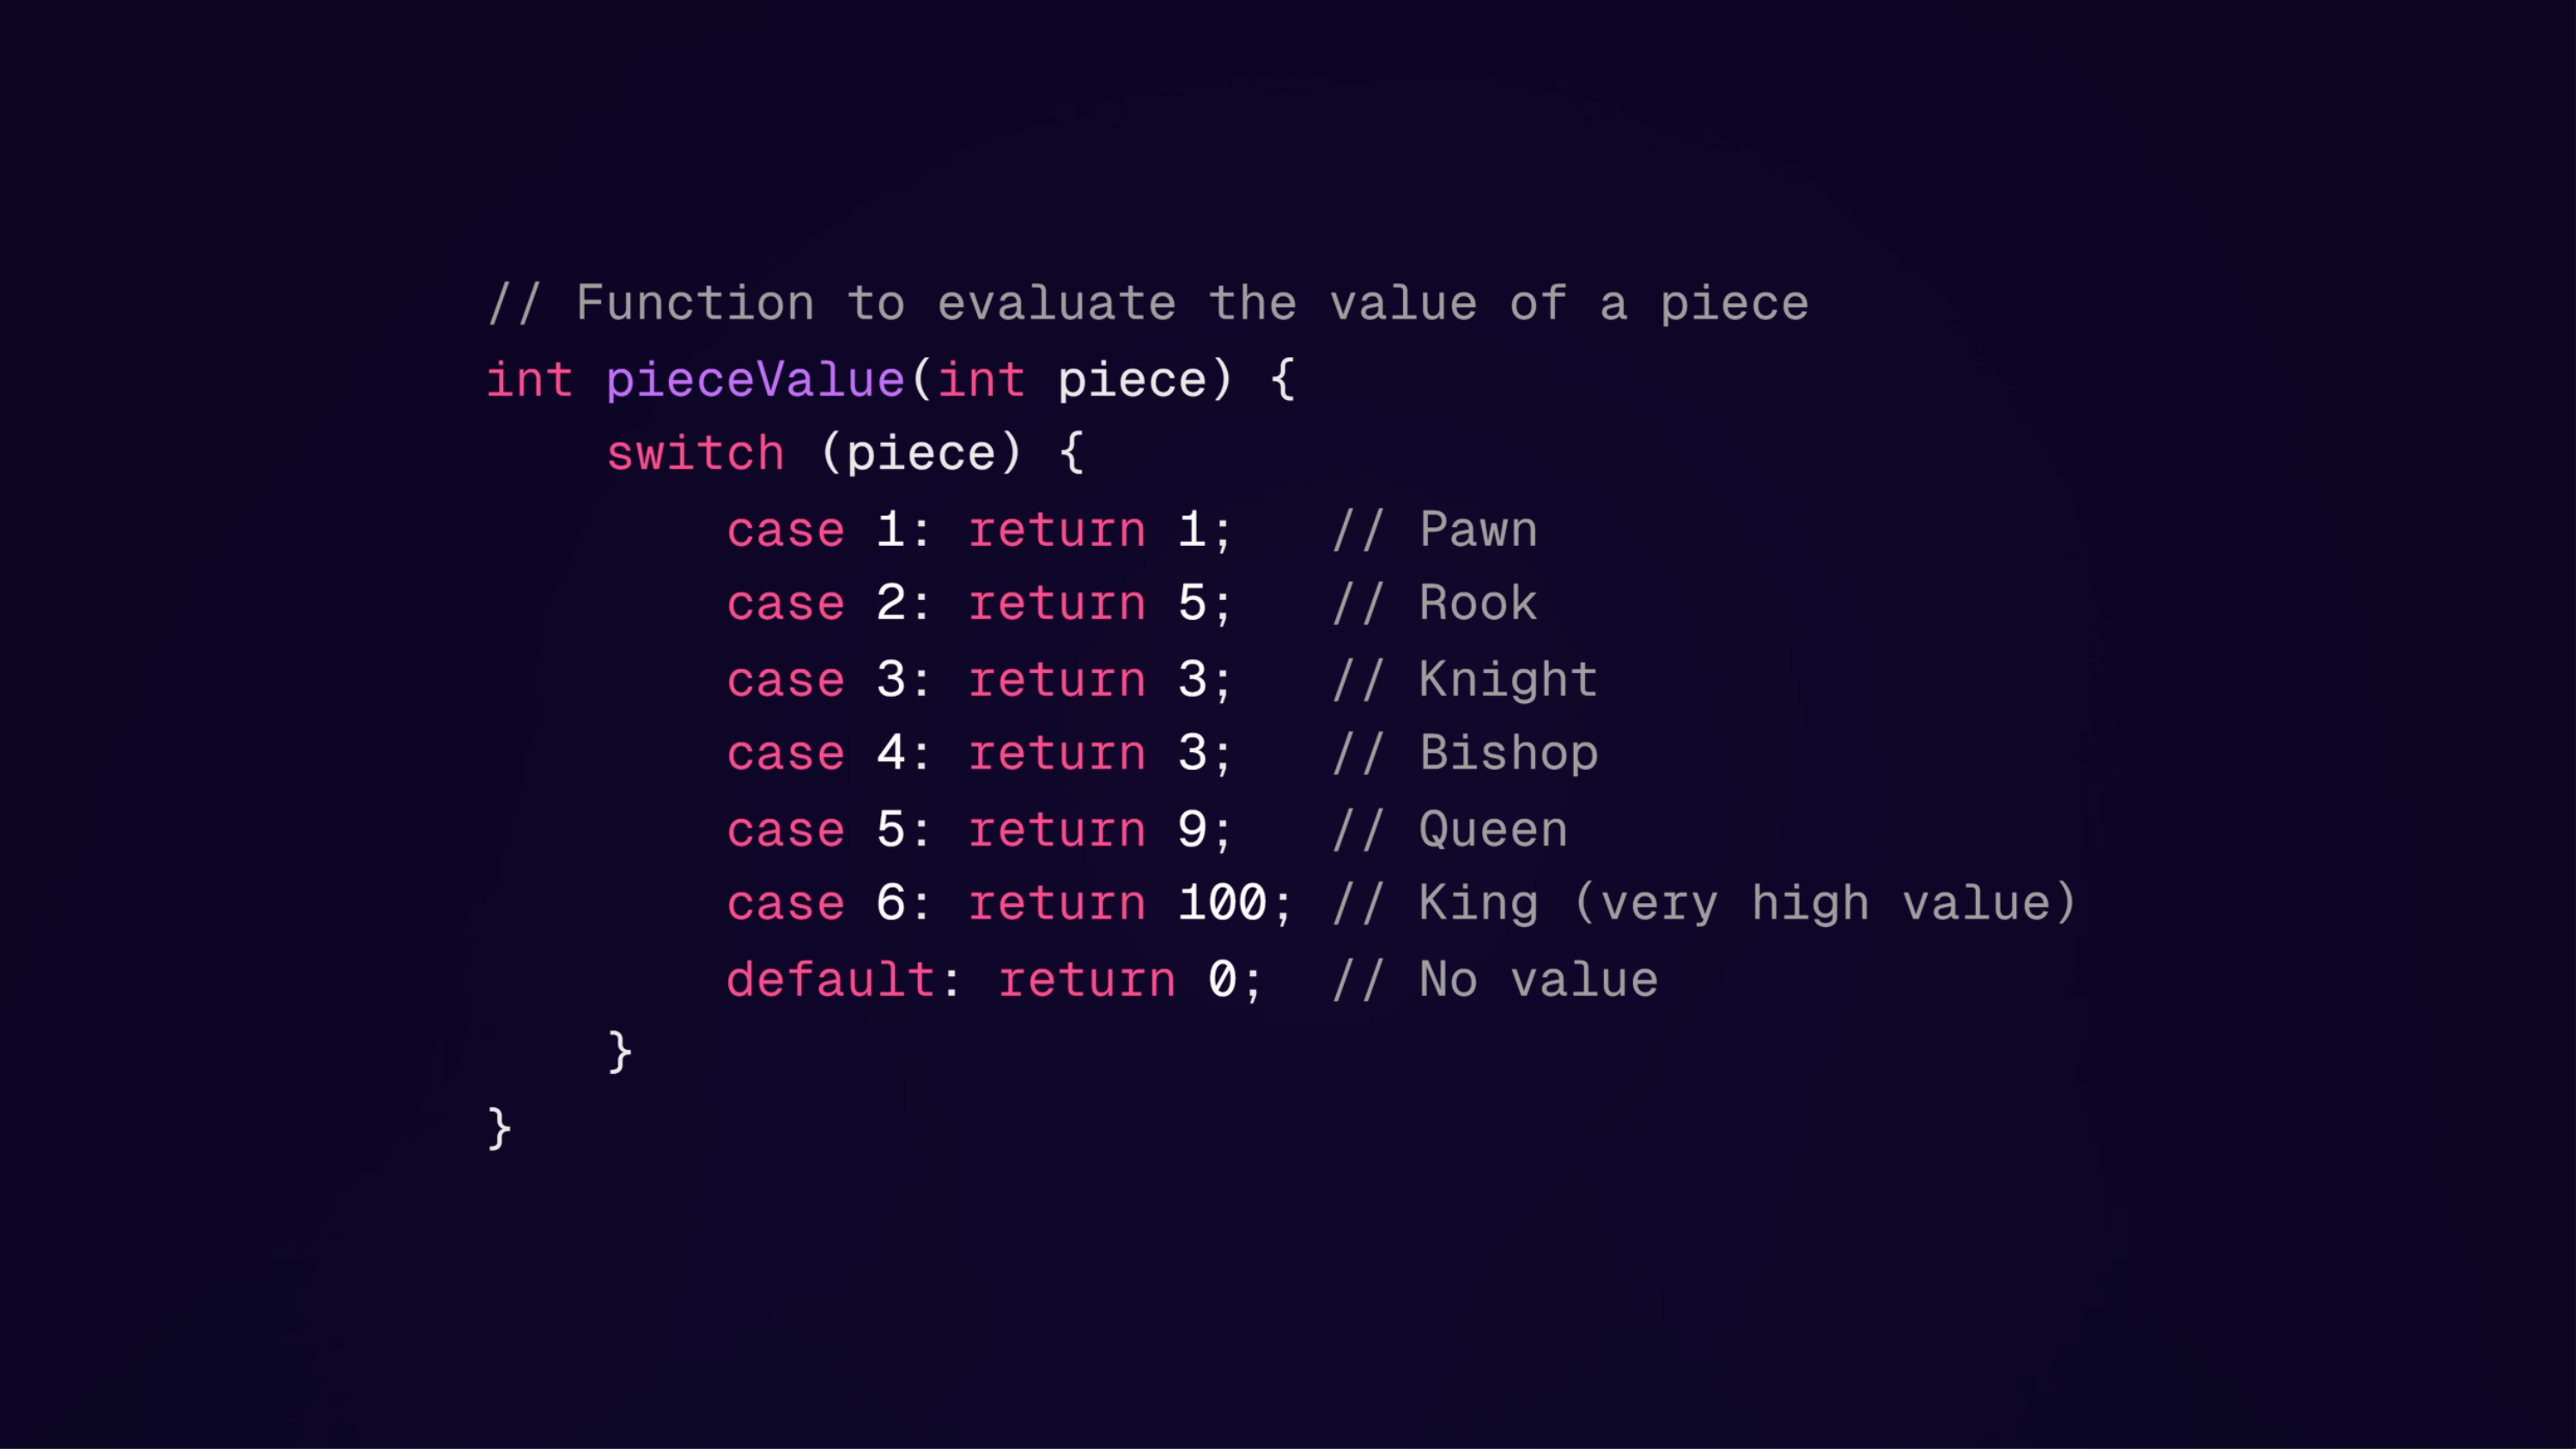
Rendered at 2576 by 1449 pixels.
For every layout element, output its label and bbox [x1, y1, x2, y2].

text_box [0, 0, 2576, 1449]
